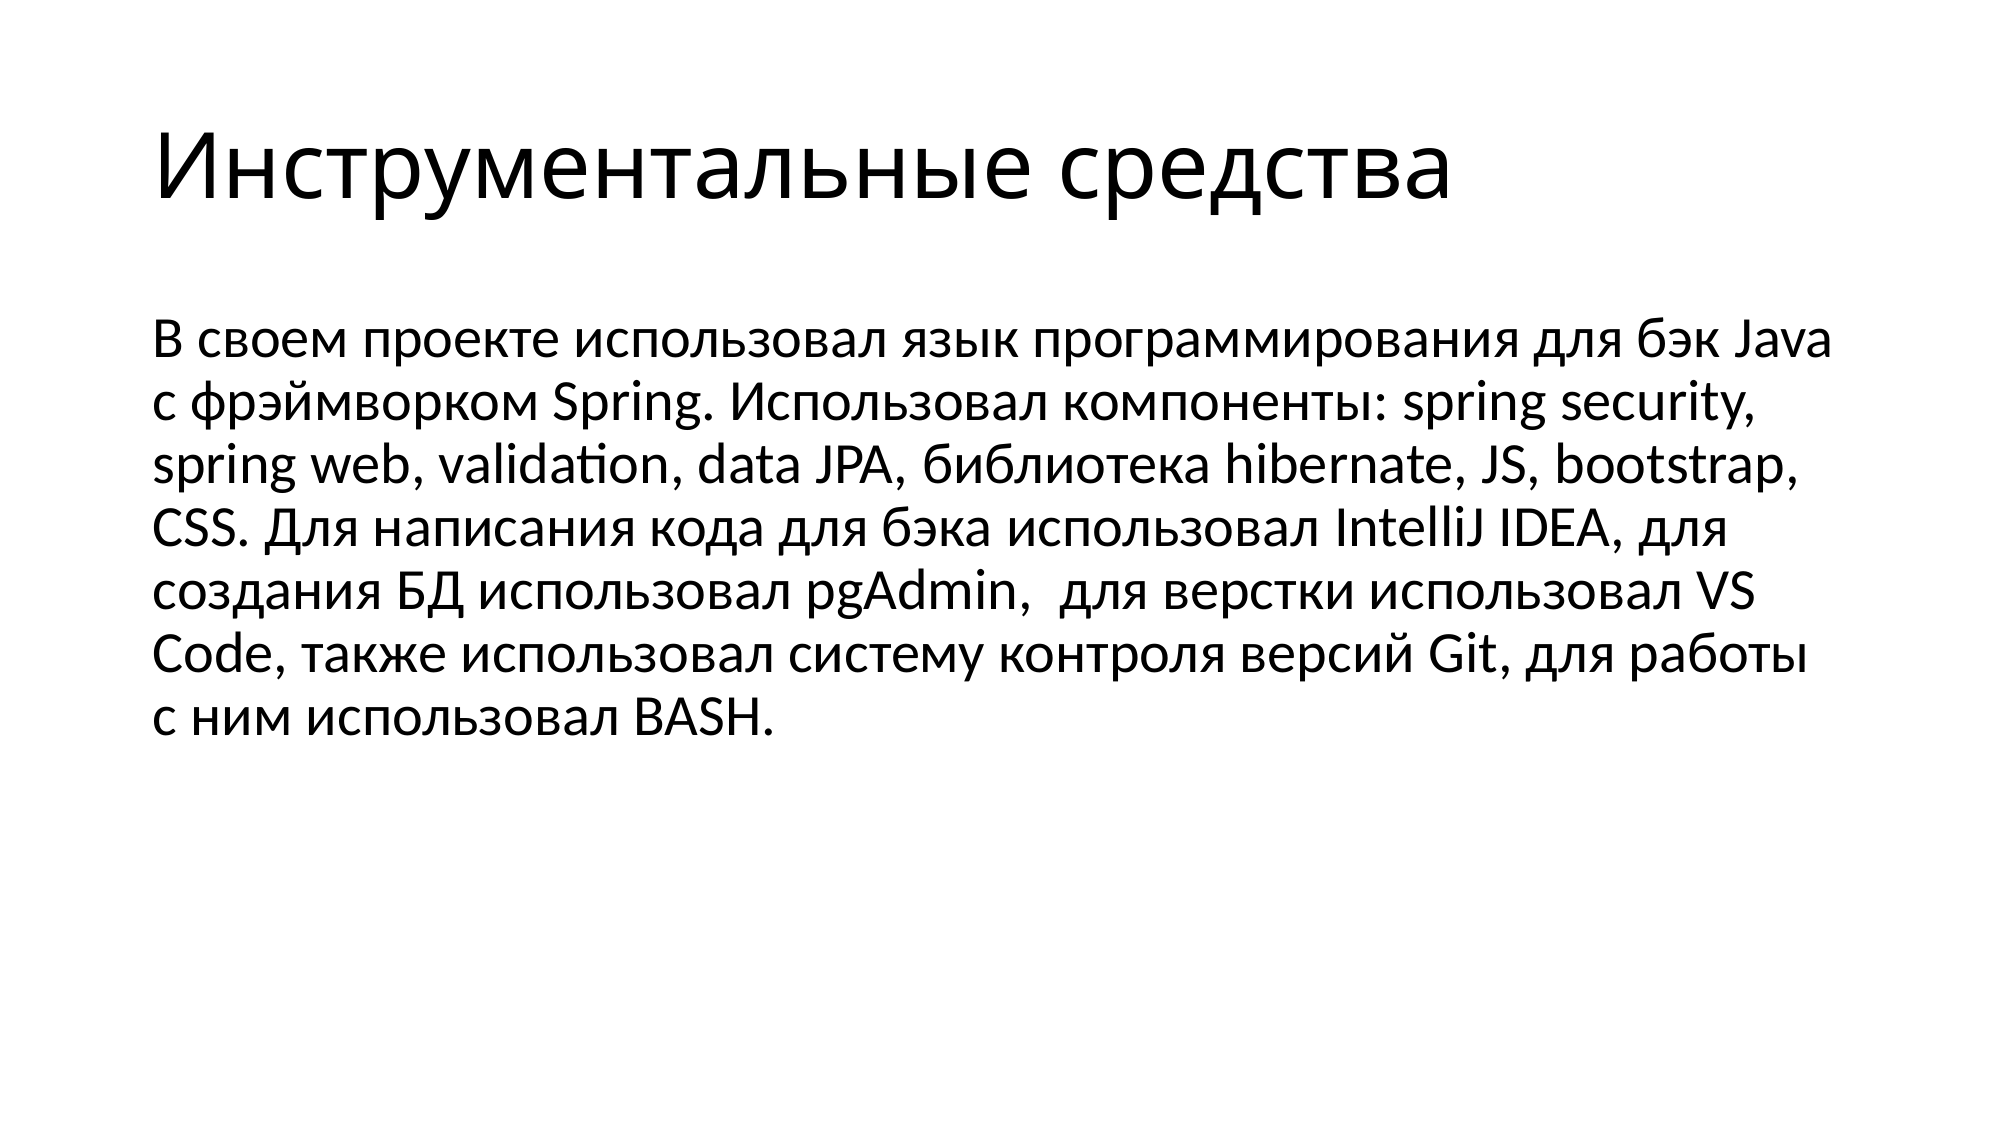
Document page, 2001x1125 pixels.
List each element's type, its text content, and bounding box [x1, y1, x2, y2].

title Инструментальные средства [137, 59, 1863, 278]
list В своем проекте использовал язык программирования для бэк Java с фрэймворком Spring. Использовал компоненты: spring security, spring web, validation, data JPA, библиотека hibernate, JS, bootstrap, CSS. Для написания кода для бэка использовал IntelliJ IDEA, для создания БД использовал pgAdmin, для верстки использовал VS Code, также использовал систему контроля версий Git, для работы с ним использовал BASH. [137, 299, 1863, 1014]
